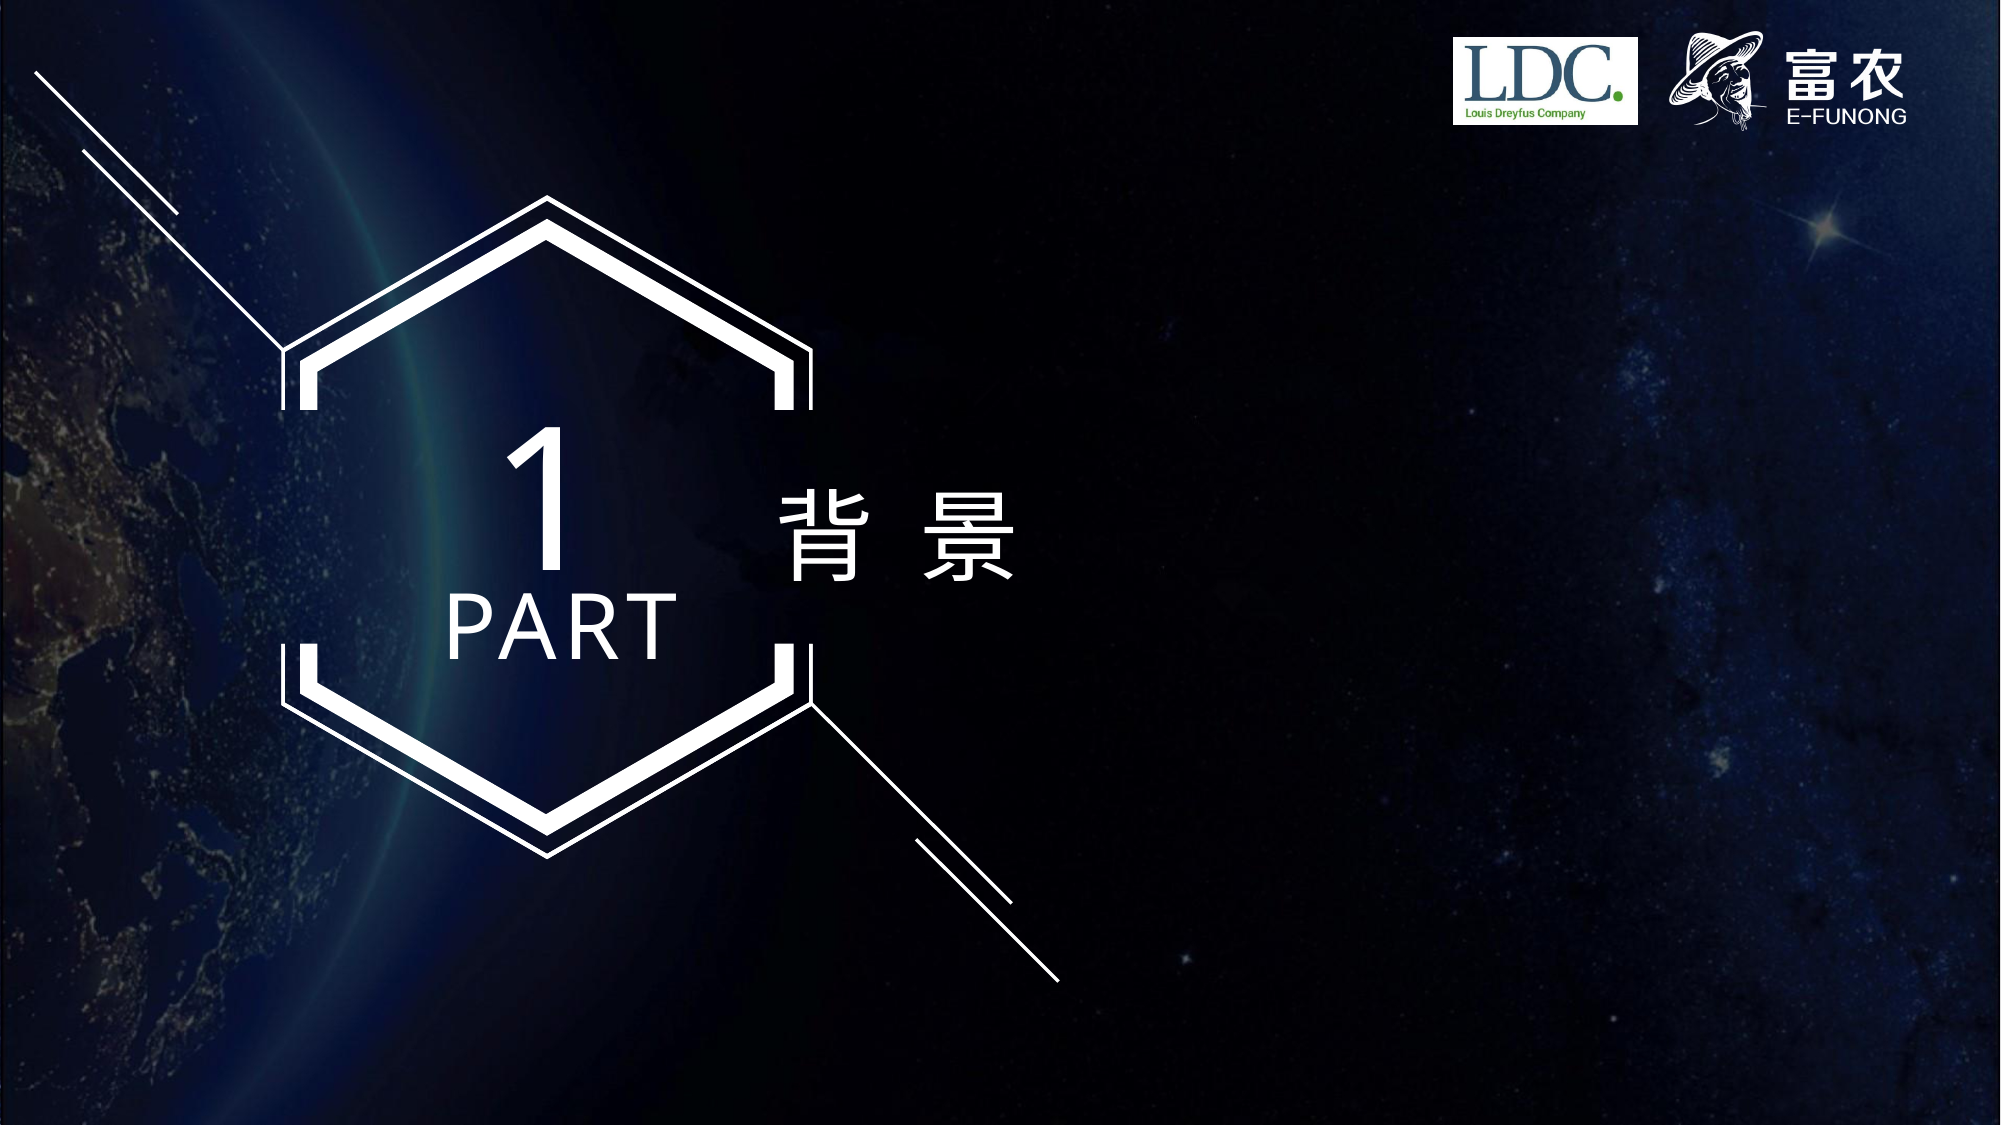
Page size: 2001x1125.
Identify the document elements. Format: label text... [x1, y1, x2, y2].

text_box [34, 118, 1060, 984]
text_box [281, 195, 813, 410]
picture [0, 0, 2001, 1125]
text_box 背 景 [654, 466, 1141, 601]
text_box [281, 643, 813, 860]
